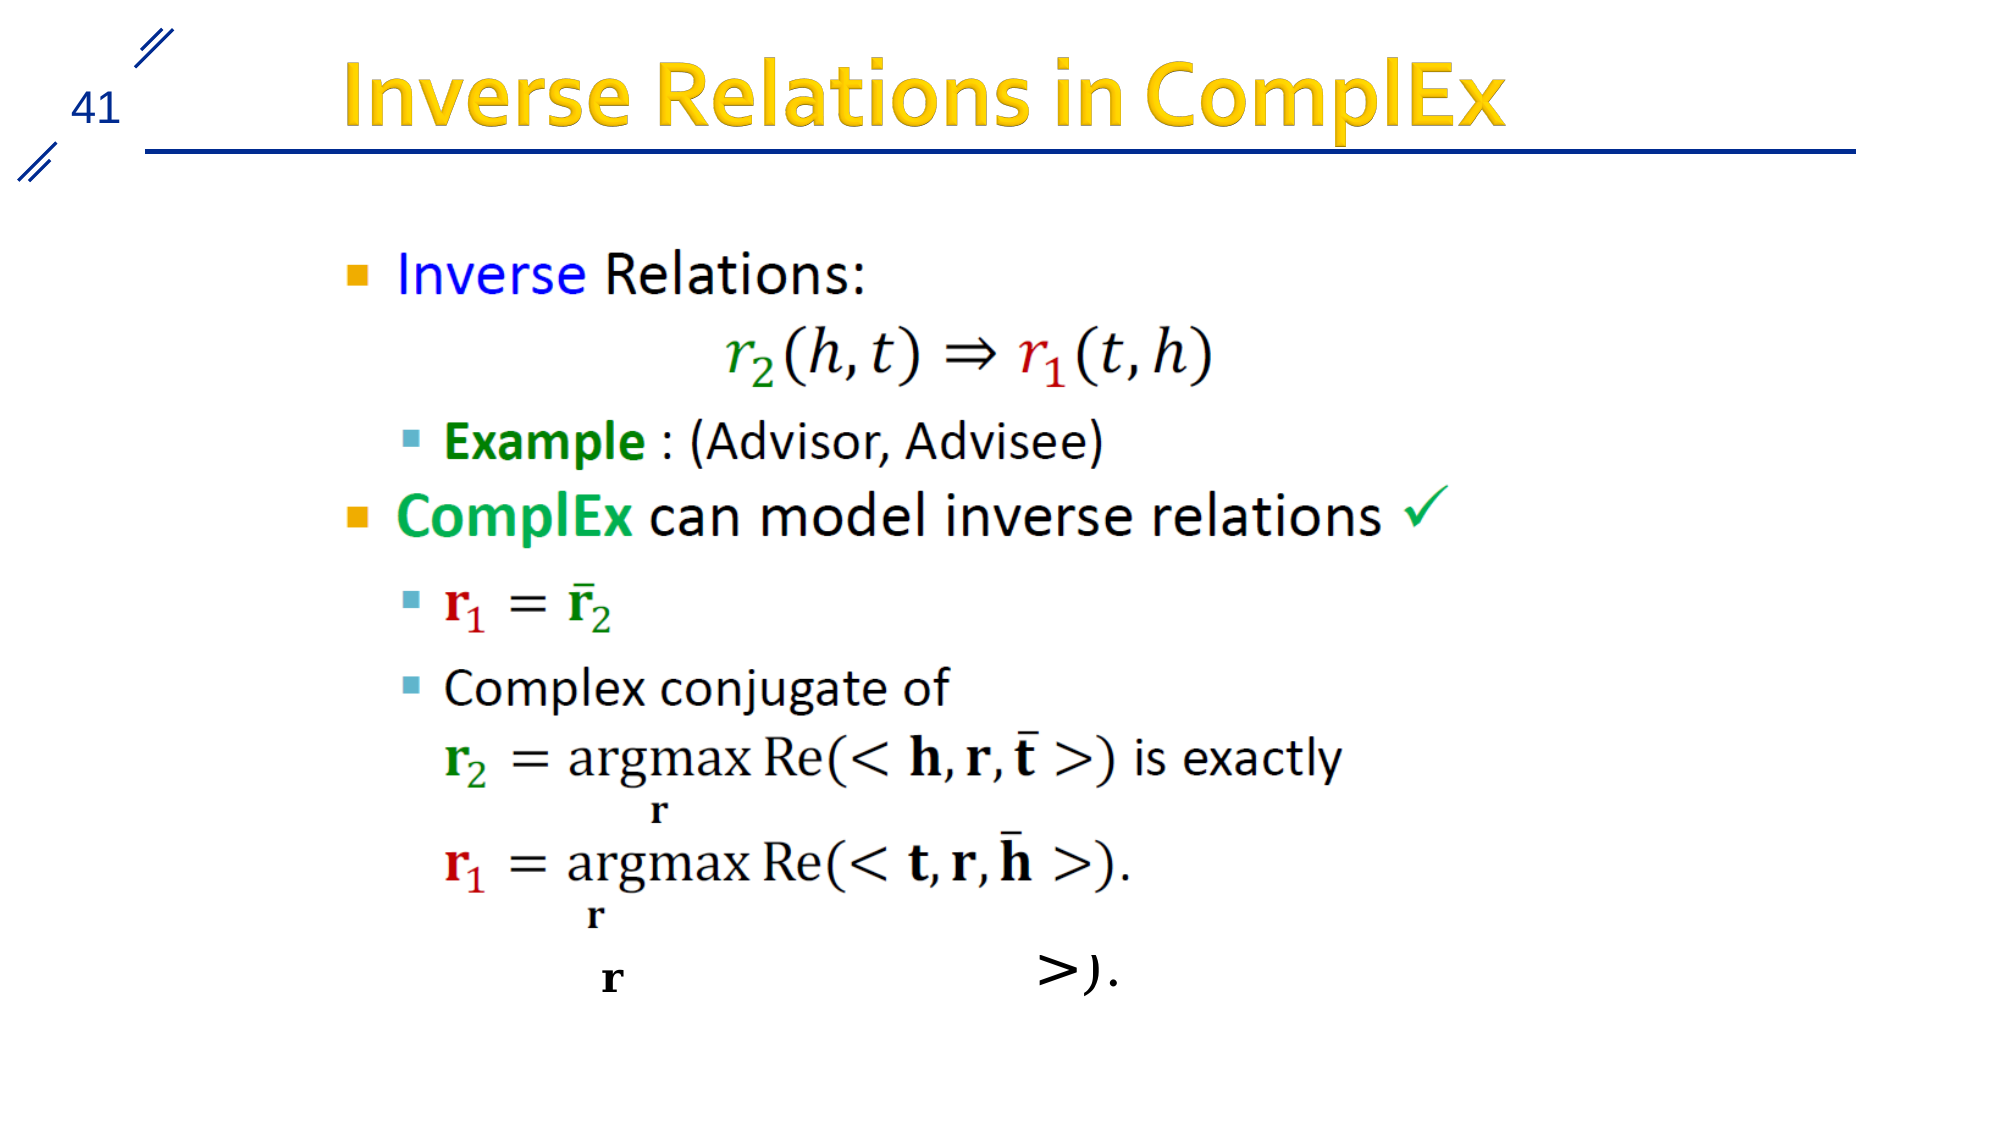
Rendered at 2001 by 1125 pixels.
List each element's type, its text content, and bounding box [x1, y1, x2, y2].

picture [332, 221, 1493, 955]
picture [345, 56, 1507, 148]
text_box 𝐫 𝐫( = argmax Re(< 𝐭, 𝐫, 𝐡 𝐫 [447, 955, 1056, 1001]
text_box ̅ >). [1029, 955, 1157, 999]
